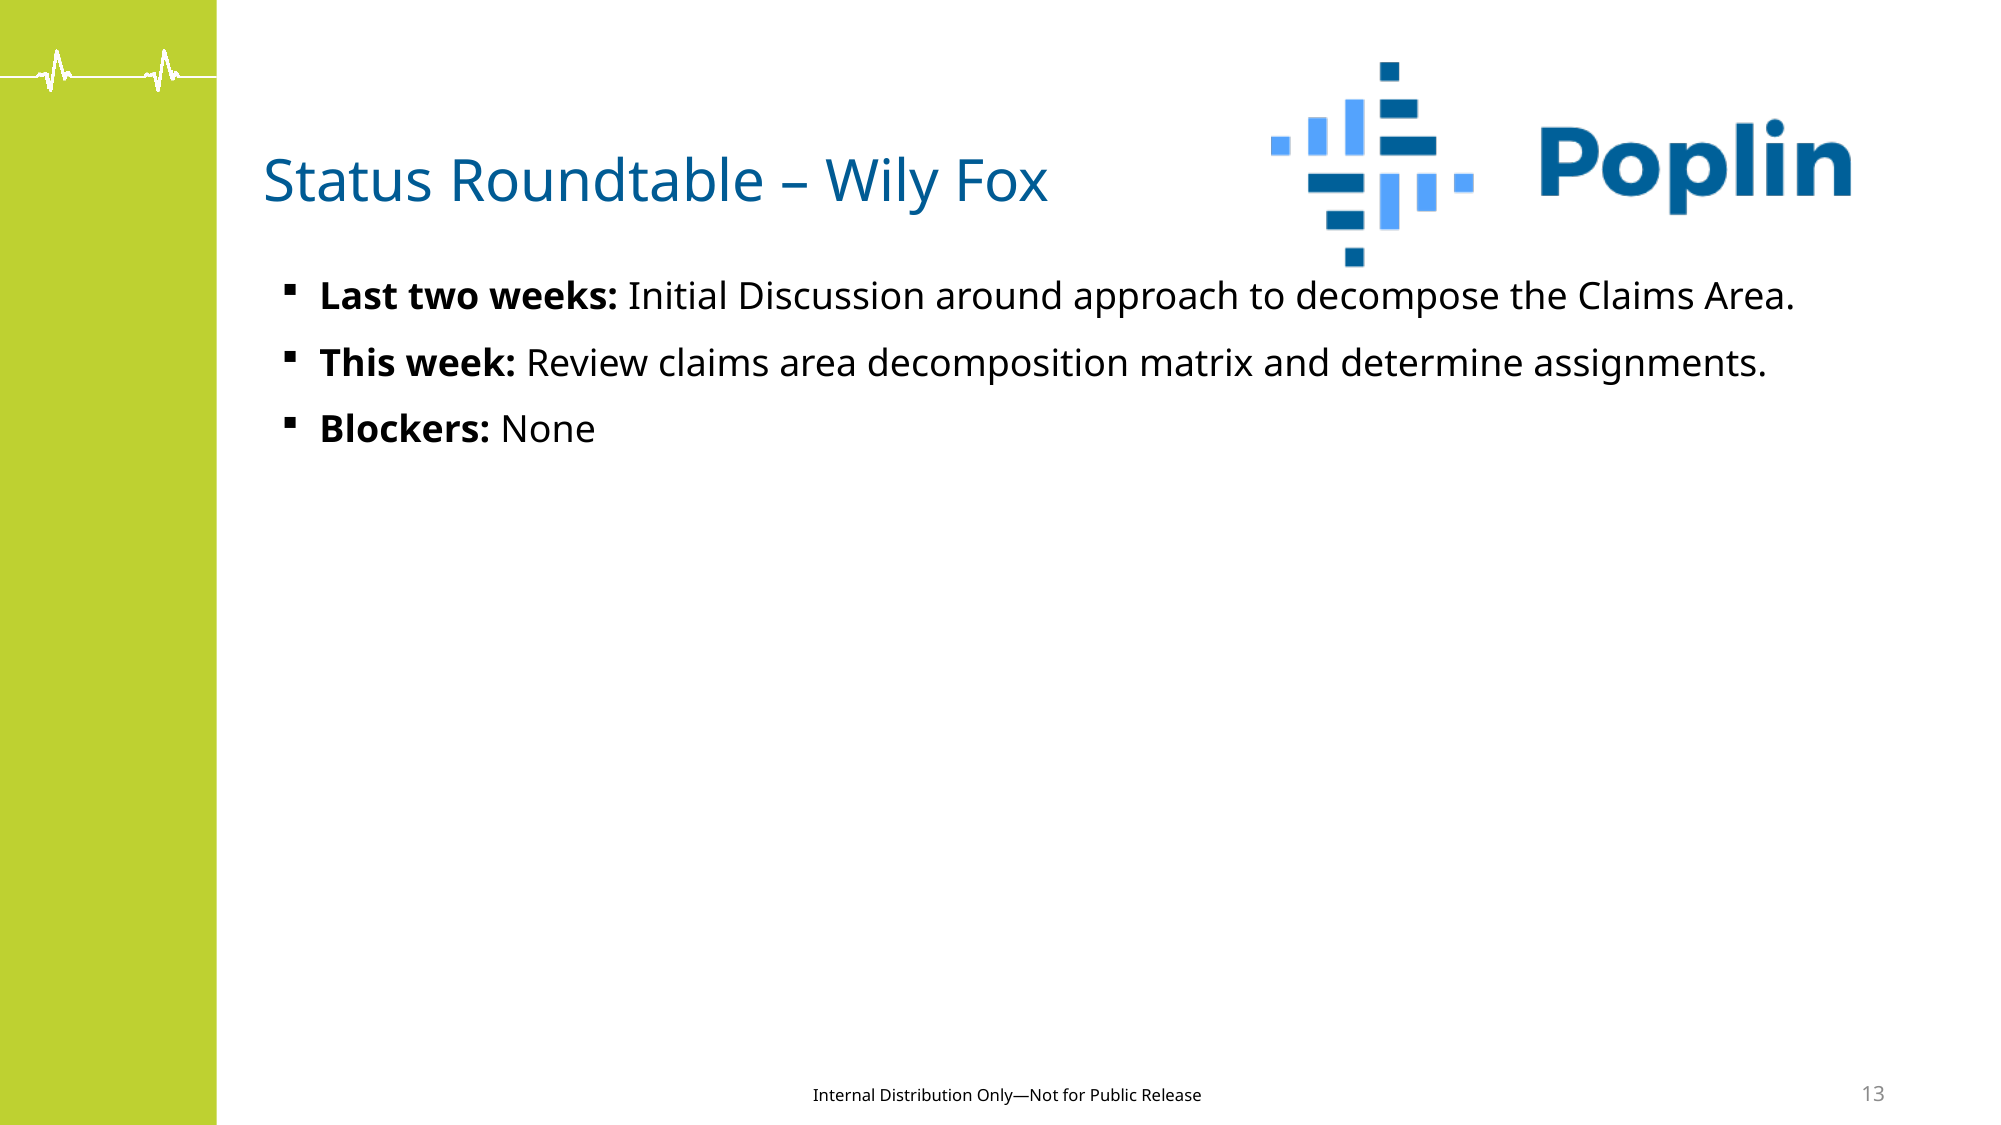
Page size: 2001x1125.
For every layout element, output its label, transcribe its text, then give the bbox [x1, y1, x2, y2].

list Last two weeks: Initial Discussion around approach to decompose the Claims Area. This week: Review claims area decomposition matrix and determine assignments. Blockers: None [248, 255, 1882, 1005]
title Status Roundtable – Wily Fox [248, 119, 1242, 236]
picture [0, 9, 217, 125]
picture [1247, 47, 1925, 278]
slide_number 13 [1500, 1065, 1900, 1125]
